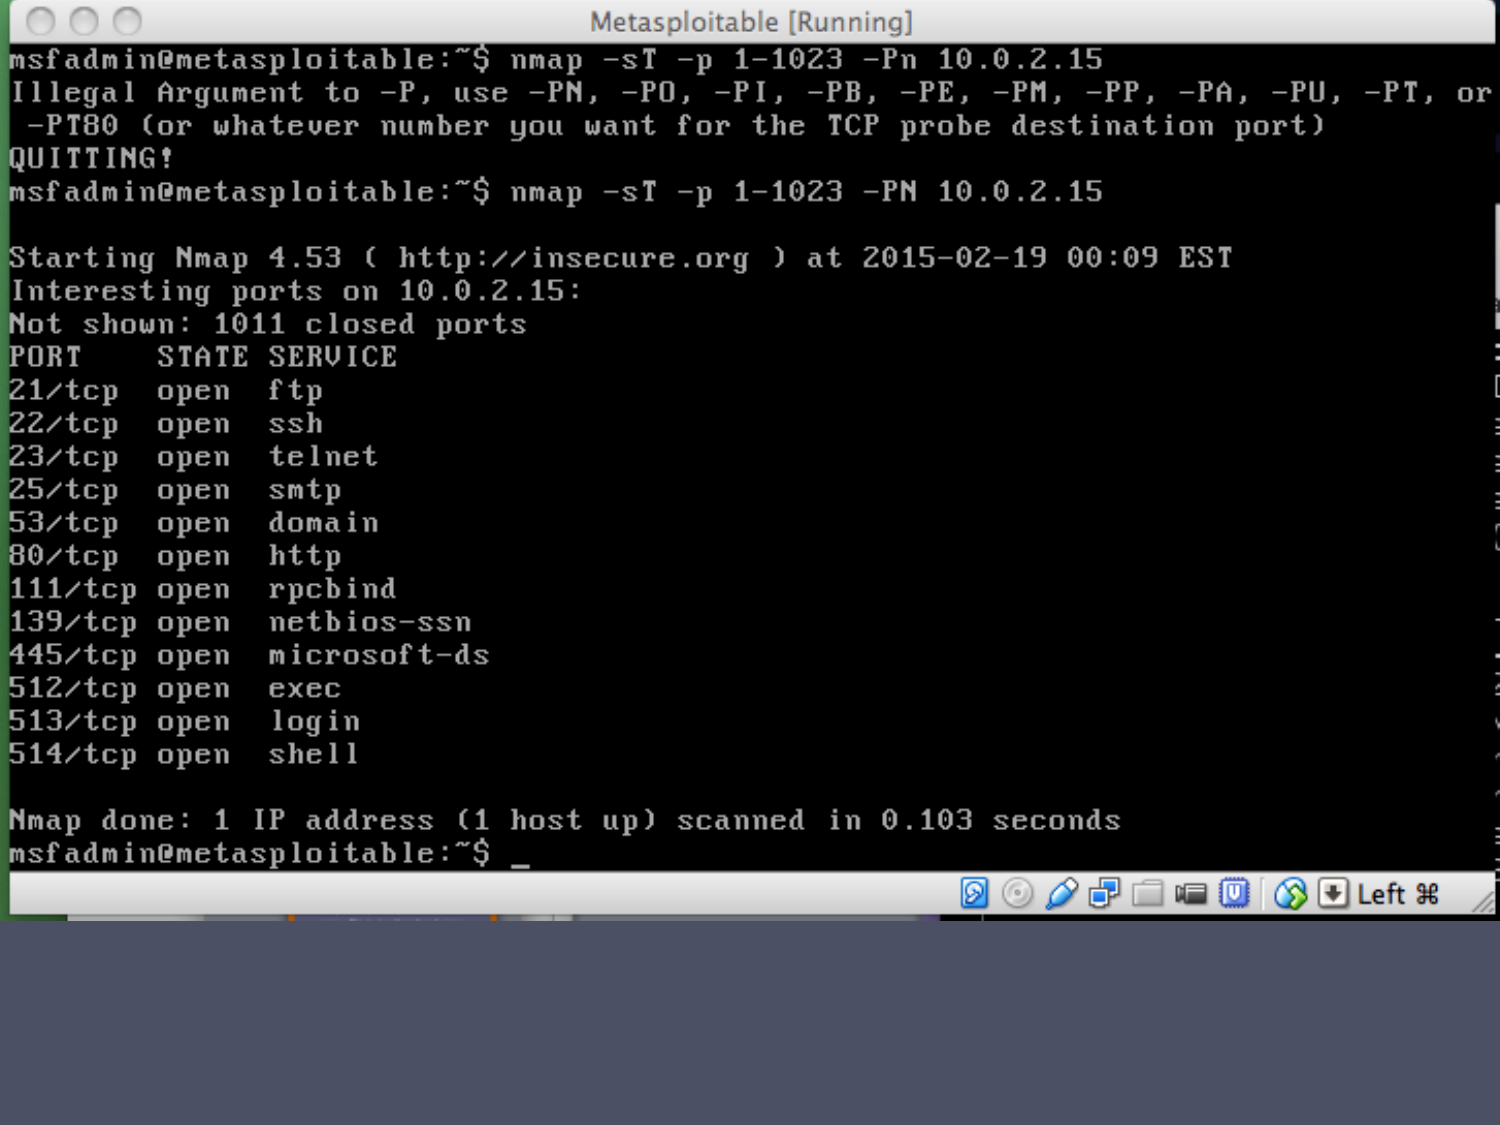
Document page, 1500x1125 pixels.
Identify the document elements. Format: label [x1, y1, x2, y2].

picture [0, 0, 1500, 921]
